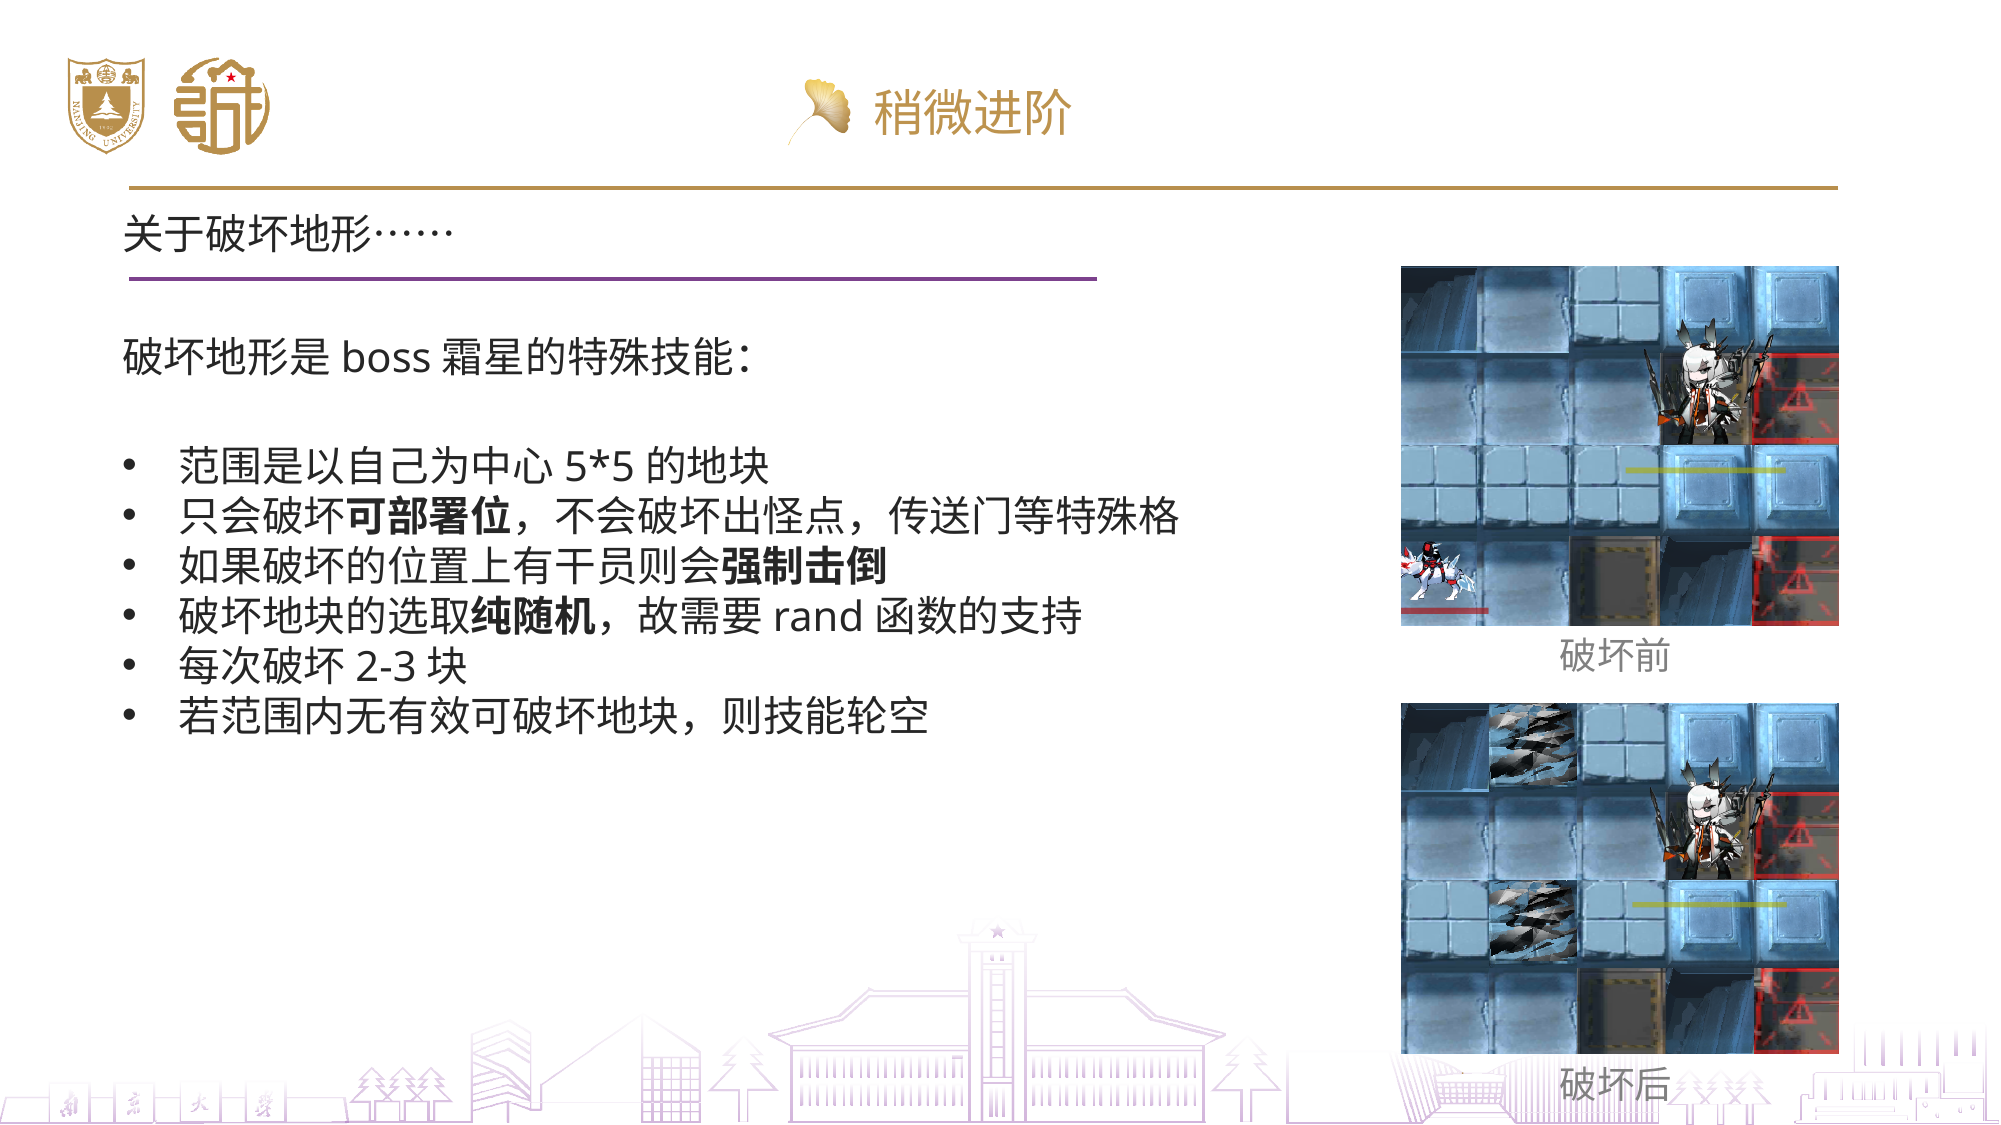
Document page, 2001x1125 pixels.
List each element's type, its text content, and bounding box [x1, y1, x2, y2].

picture [773, 64, 872, 169]
text_box 破坏后 [1544, 1054, 1696, 1114]
text_box 范围是以自己为中心5*5的地块 只会破坏可部署位，不会破坏出怪点，传送门等特殊格 如果破坏的位置上有干员则会强制击倒 破坏地块的选取纯随机，故需要rand函数的支持 每次破坏2-3块 若范围内无有效可破坏地块，则技能轮空 [107, 432, 1345, 774]
picture [1401, 703, 1839, 1054]
picture [0, 0, 285, 281]
text_box 破坏前 [1545, 626, 1696, 685]
picture [1401, 266, 1839, 626]
text_box 稍微进阶 [858, 73, 1089, 149]
text_box 破坏地形是boss霜星的特殊技能： [107, 322, 1090, 388]
text_box 关于破坏地形…… [107, 200, 1090, 266]
